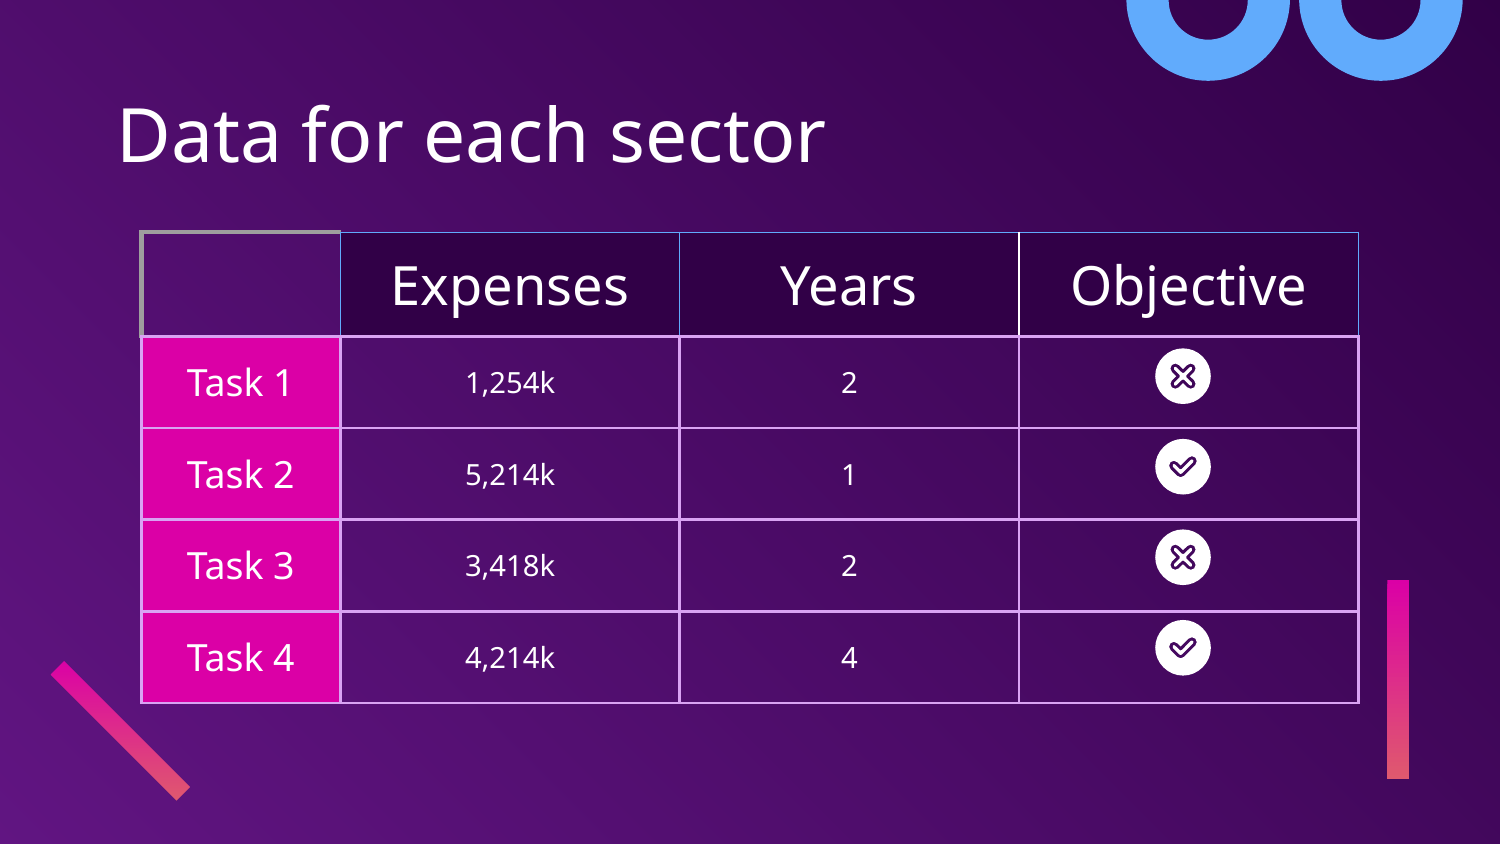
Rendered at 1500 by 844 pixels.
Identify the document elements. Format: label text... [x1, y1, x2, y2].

table_header Years [680, 233, 1018, 335]
table_cell 2 [681, 338, 1018, 427]
table_cell [1020, 521, 1357, 610]
table_cell Task 3 [143, 521, 339, 610]
text_box [50, 660, 191, 801]
text_box [1387, 579, 1409, 780]
table_cell 5,214k [342, 429, 678, 518]
table_cell [1020, 338, 1357, 427]
table_cell 1 [681, 429, 1018, 518]
table_cell Task 2 [143, 429, 339, 518]
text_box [1154, 348, 1212, 405]
table_header Objective [1020, 233, 1358, 335]
table_cell Task 1 [143, 338, 339, 427]
table_cell 1,254k [342, 338, 678, 427]
table_cell [1020, 613, 1357, 702]
table_cell 4,214k [342, 613, 678, 702]
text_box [1154, 438, 1212, 495]
table_cell Task 4 [143, 613, 339, 702]
table_cell 2 [681, 521, 1018, 610]
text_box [1154, 529, 1212, 586]
table_header Expenses [341, 233, 679, 335]
table_header [144, 234, 340, 335]
table_cell 4 [681, 613, 1018, 702]
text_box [1154, 619, 1212, 676]
table_cell 3,418k [342, 521, 678, 610]
table_cell [1020, 429, 1357, 518]
title Data for each sector [101, 72, 1399, 167]
